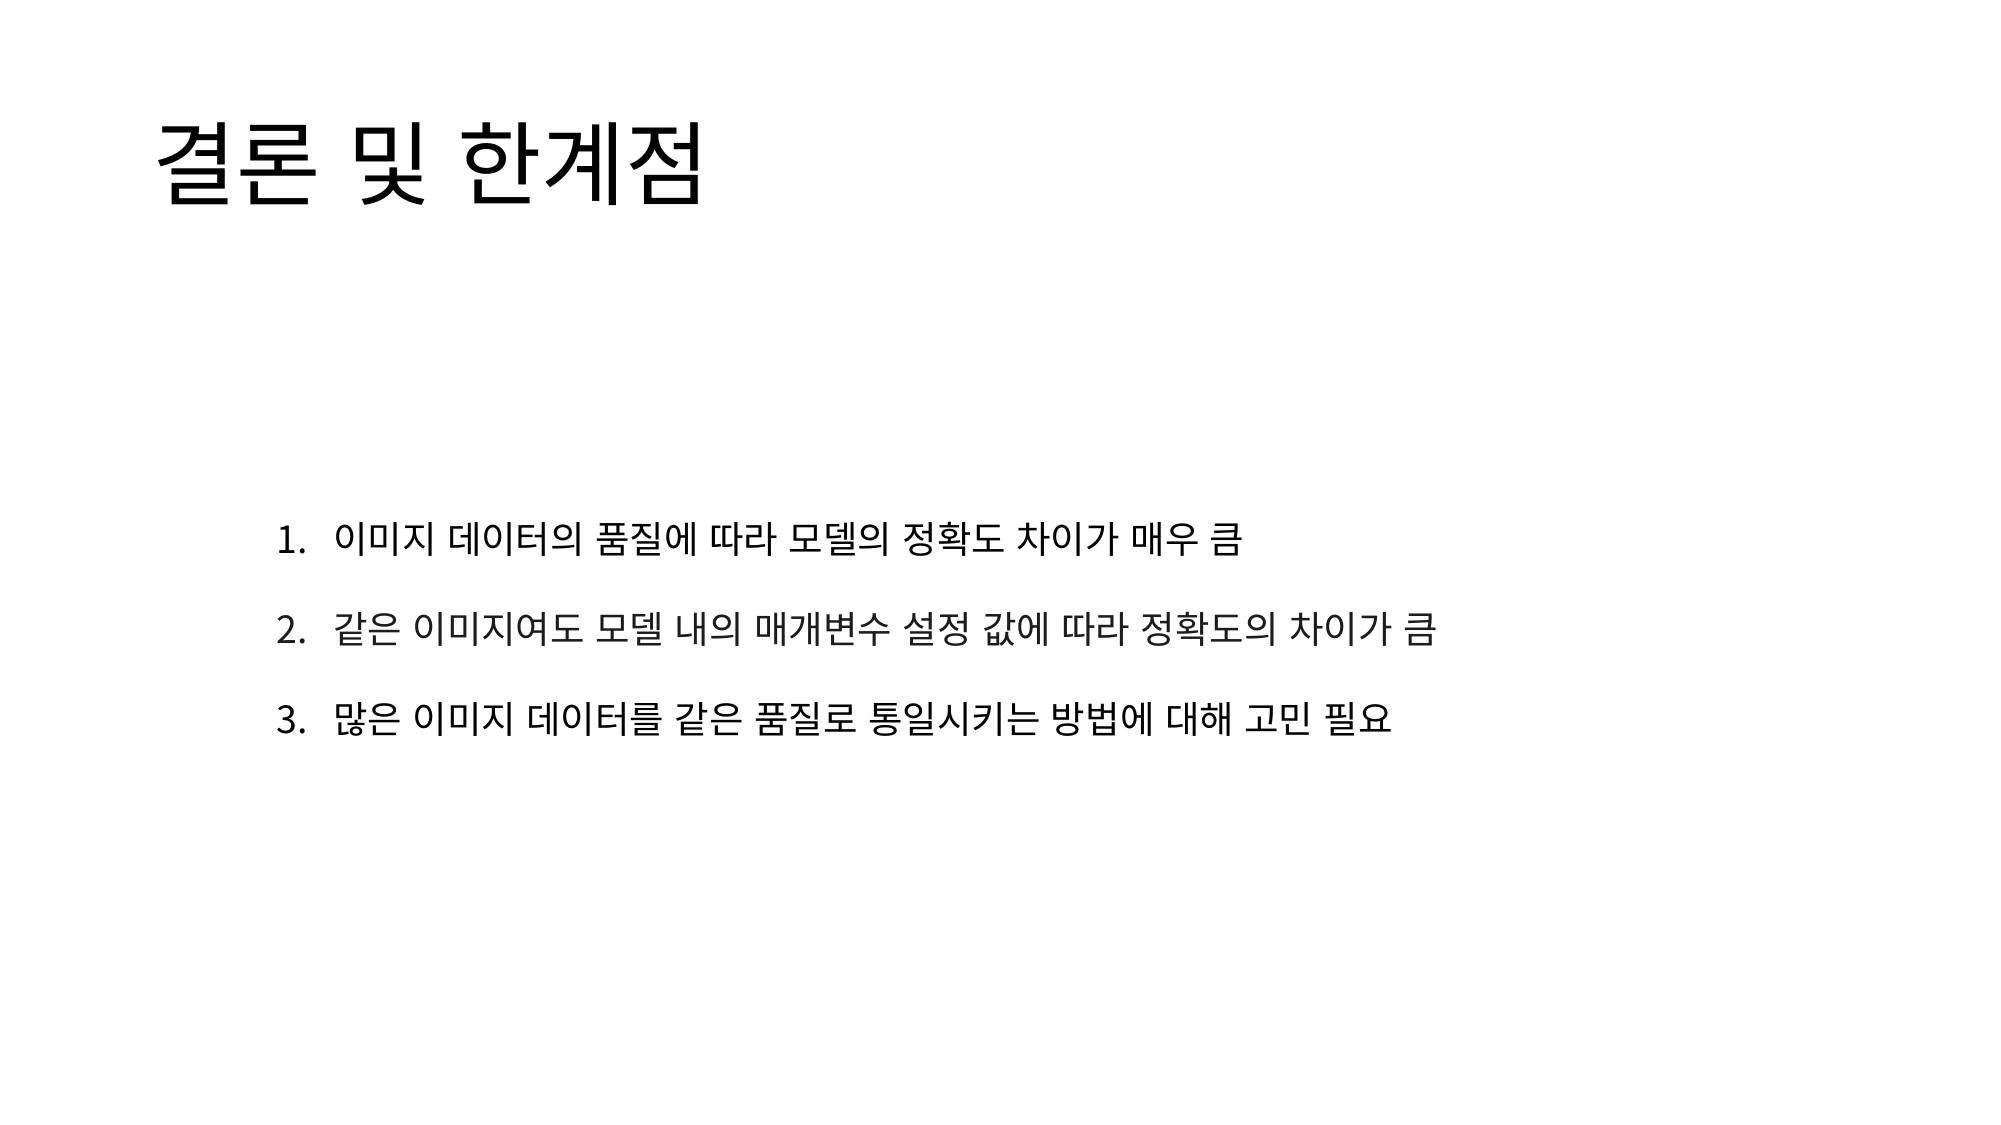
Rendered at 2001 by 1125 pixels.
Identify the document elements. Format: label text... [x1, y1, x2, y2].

title 결론 및 한계점 [137, 59, 1863, 278]
text_box 이미지 데이터의 품질에 따라 모델의 정확도 차이가 매우 큼 같은 이미지여도 모델 내의 매개변수 설정 값에 따라 정확도의 차이가 큼 많은 이미지 데이터를 같은 품질로 통일시키는 방법에 대해 고민 필요 [262, 463, 1738, 839]
